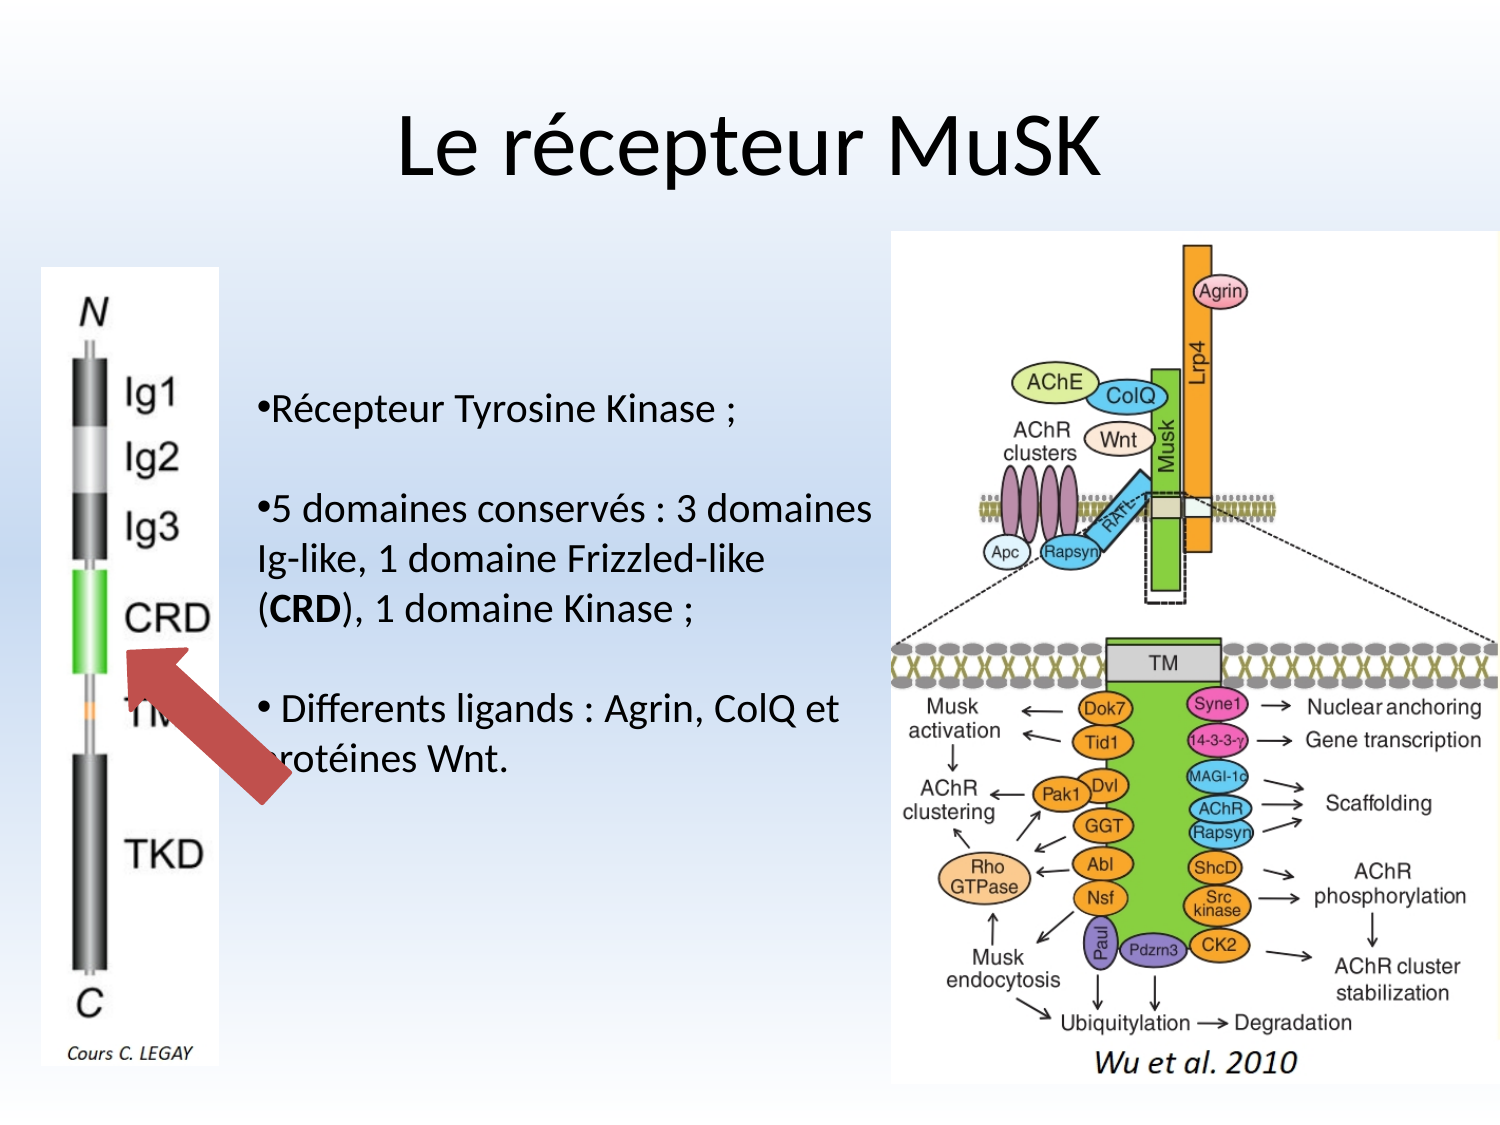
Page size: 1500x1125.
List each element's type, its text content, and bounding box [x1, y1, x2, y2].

text_box Récepteur Tyrosine Kinase ; 5 domaines conservés : 3 domaines Ig-like, 1 domaine Frizzled-like (CRD), 1 domaine Kinase ; Differents ligands : Agrin, ColQ et protéines Wnt. [242, 373, 886, 839]
picture [891, 231, 1500, 1084]
picture [40, 266, 219, 1066]
text_box [224, 708, 293, 806]
title Le récepteur MuSK [75, 45, 1425, 233]
